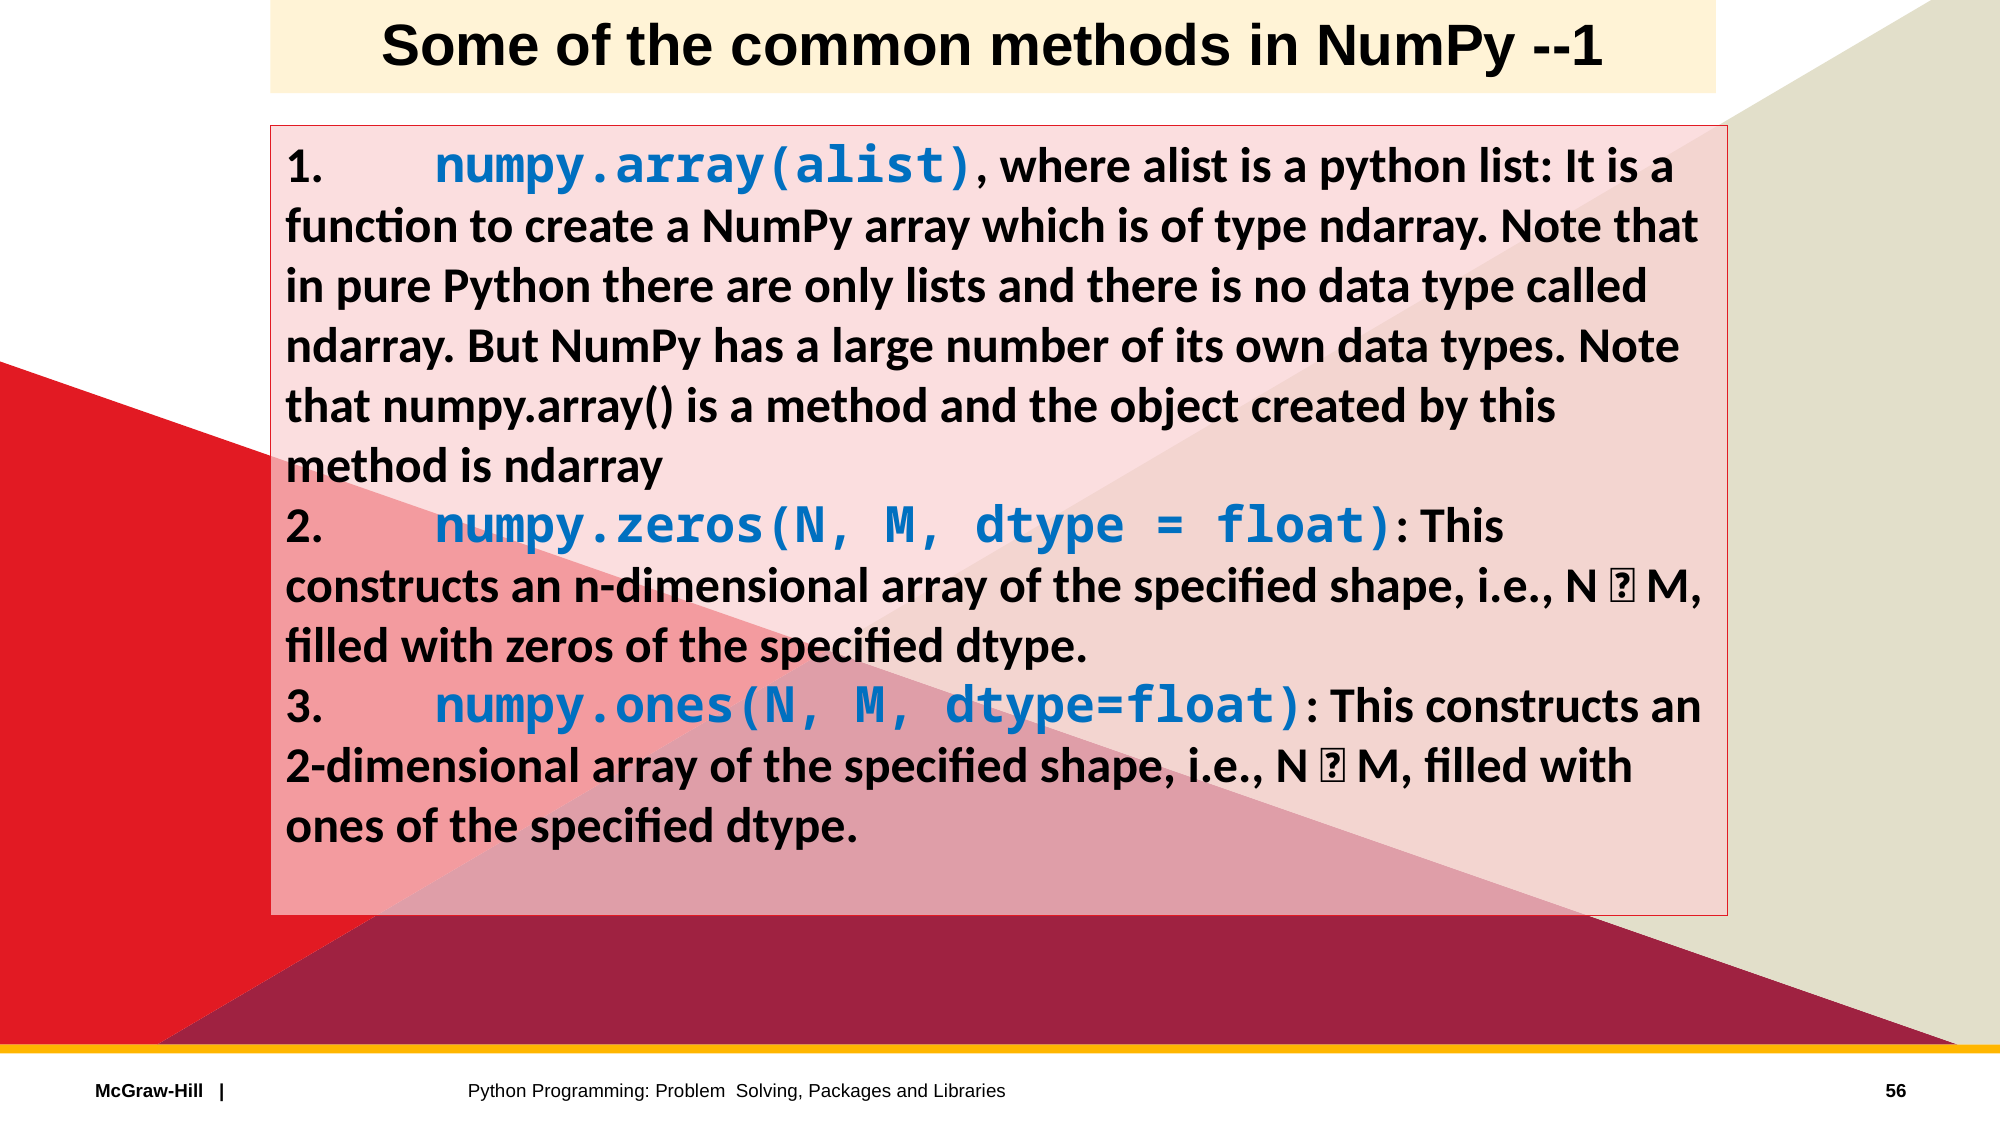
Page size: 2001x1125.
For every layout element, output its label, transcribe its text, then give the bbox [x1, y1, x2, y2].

title Some of the common methods in NumPy --1 [270, 0, 1716, 94]
text_box Python Programming: Problem Solving, Packages and Libraries [452, 1071, 1353, 1109]
slide_number 56 [1711, 1071, 1922, 1109]
subtitle 1. numpy.array(alist), where alist is a python list: It is a function to create a NumPy array which is of type ndarray. Note that in pure Python there are only lists and there is no data type called ndarray. But NumPy has a large number of its own data types. Note that numpy.array() is a method and the object created by this method is ndarray 2. numpy.zeros(N, M, dtype = float): This constructs an n-dimensional array of the specified shape, i.e., N  M, filled with zeros of the specified dtype. 3. numpy.ones(N, M, dtype=float): This constructs an 2-dimensional array of the specified shape, i.e., N  M, filled with ones of the specified dtype. [270, 125, 1728, 916]
